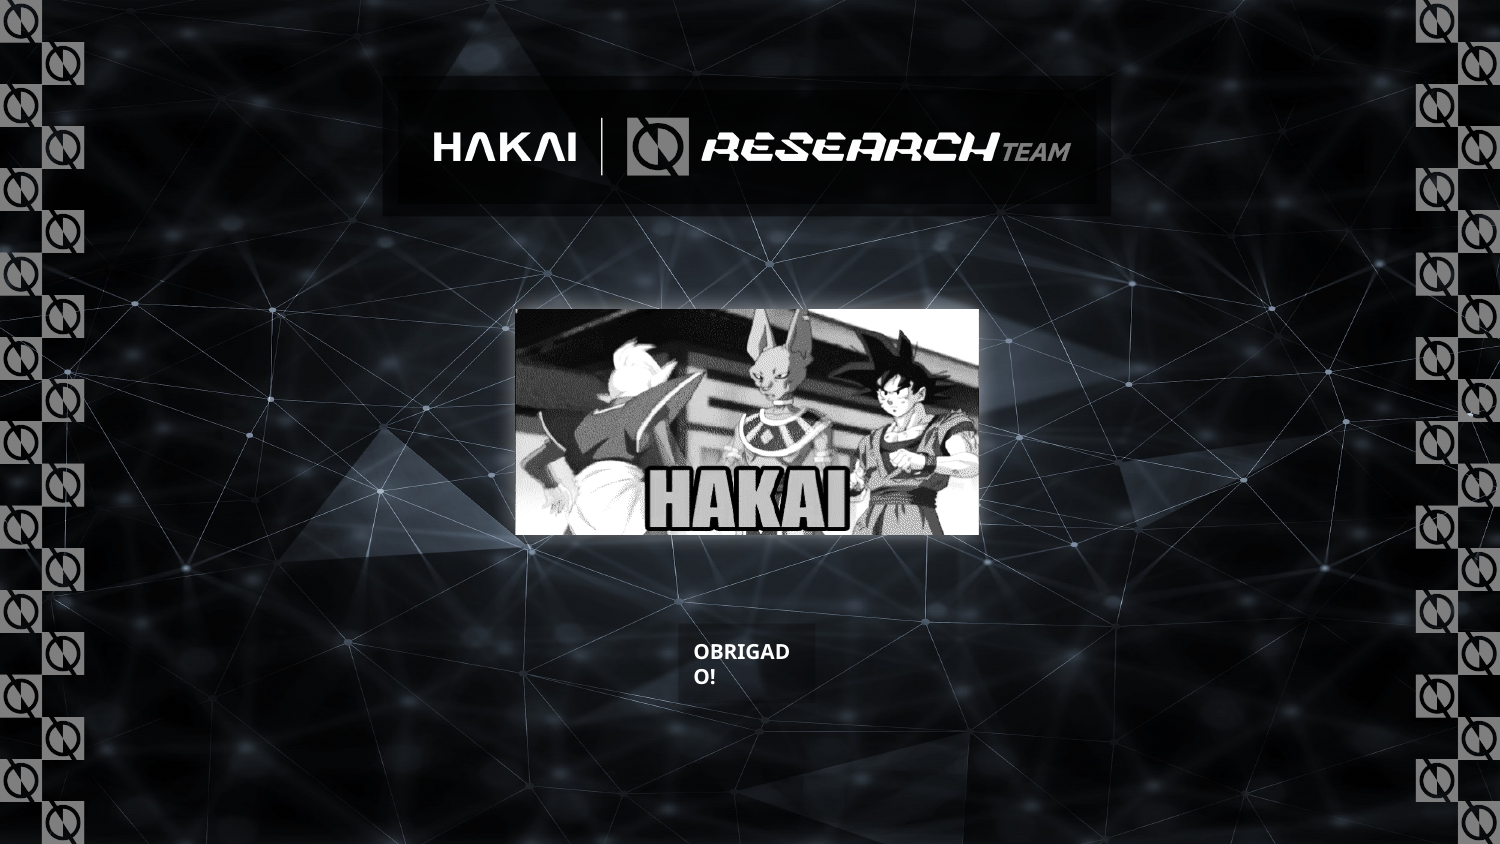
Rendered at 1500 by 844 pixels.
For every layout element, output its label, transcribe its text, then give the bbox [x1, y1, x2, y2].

text_box OBRIGADO! [678, 623, 816, 704]
text_box [520, 302, 972, 307]
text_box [1415, 0, 1500, 844]
picture [85, 0, 1415, 844]
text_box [0, 0, 85, 844]
text_box [382, 75, 1112, 217]
